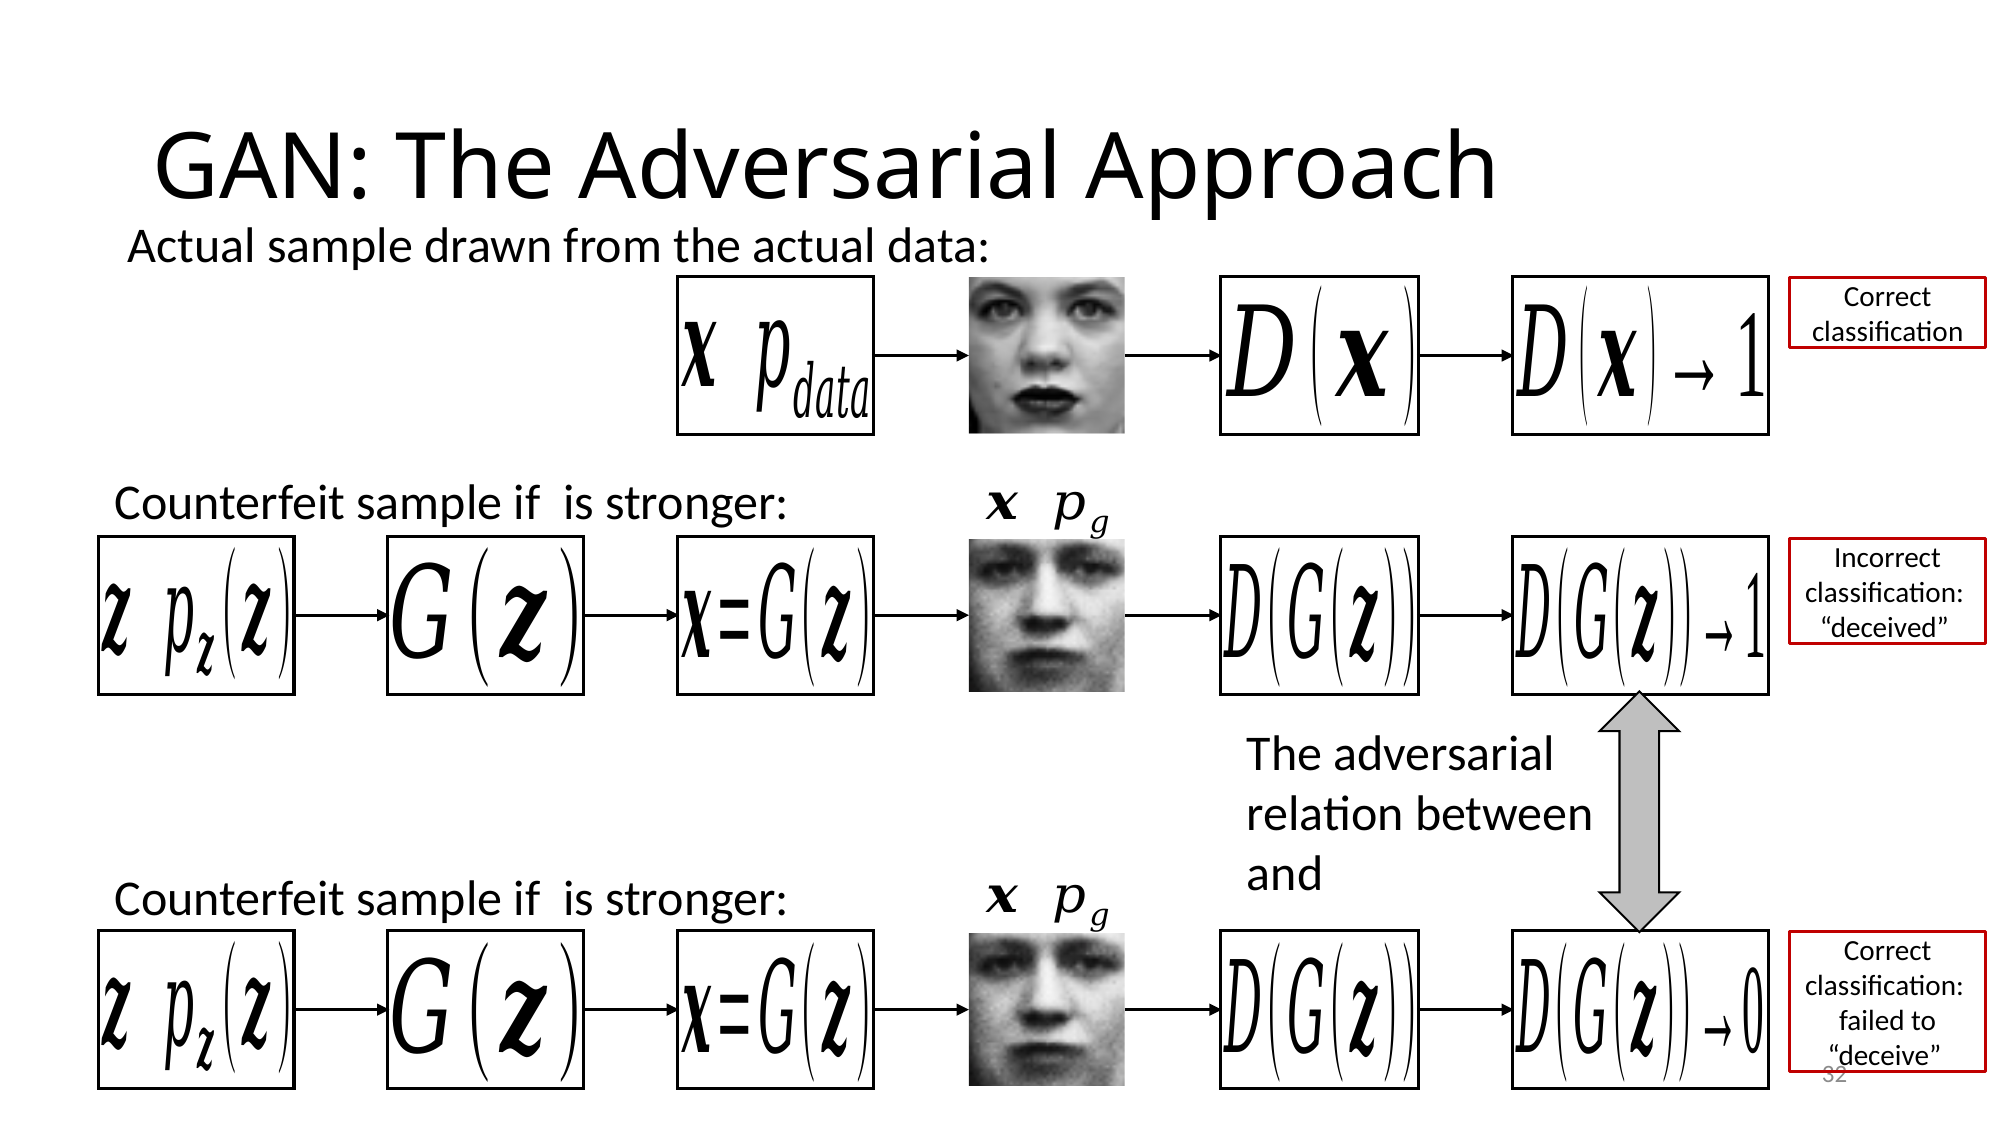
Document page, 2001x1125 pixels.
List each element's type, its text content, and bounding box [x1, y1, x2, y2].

picture [968, 277, 1125, 434]
text_box Correct classification [1789, 277, 1986, 348]
slide_number 32 [1412, 1042, 1863, 1103]
picture [968, 933, 1125, 1086]
title GAN: The Adversarial Approach [137, 59, 1863, 278]
picture [968, 539, 1125, 692]
text_box [1597, 689, 1682, 934]
text_box Actual sample drawn from the actual data: [112, 204, 1007, 280]
